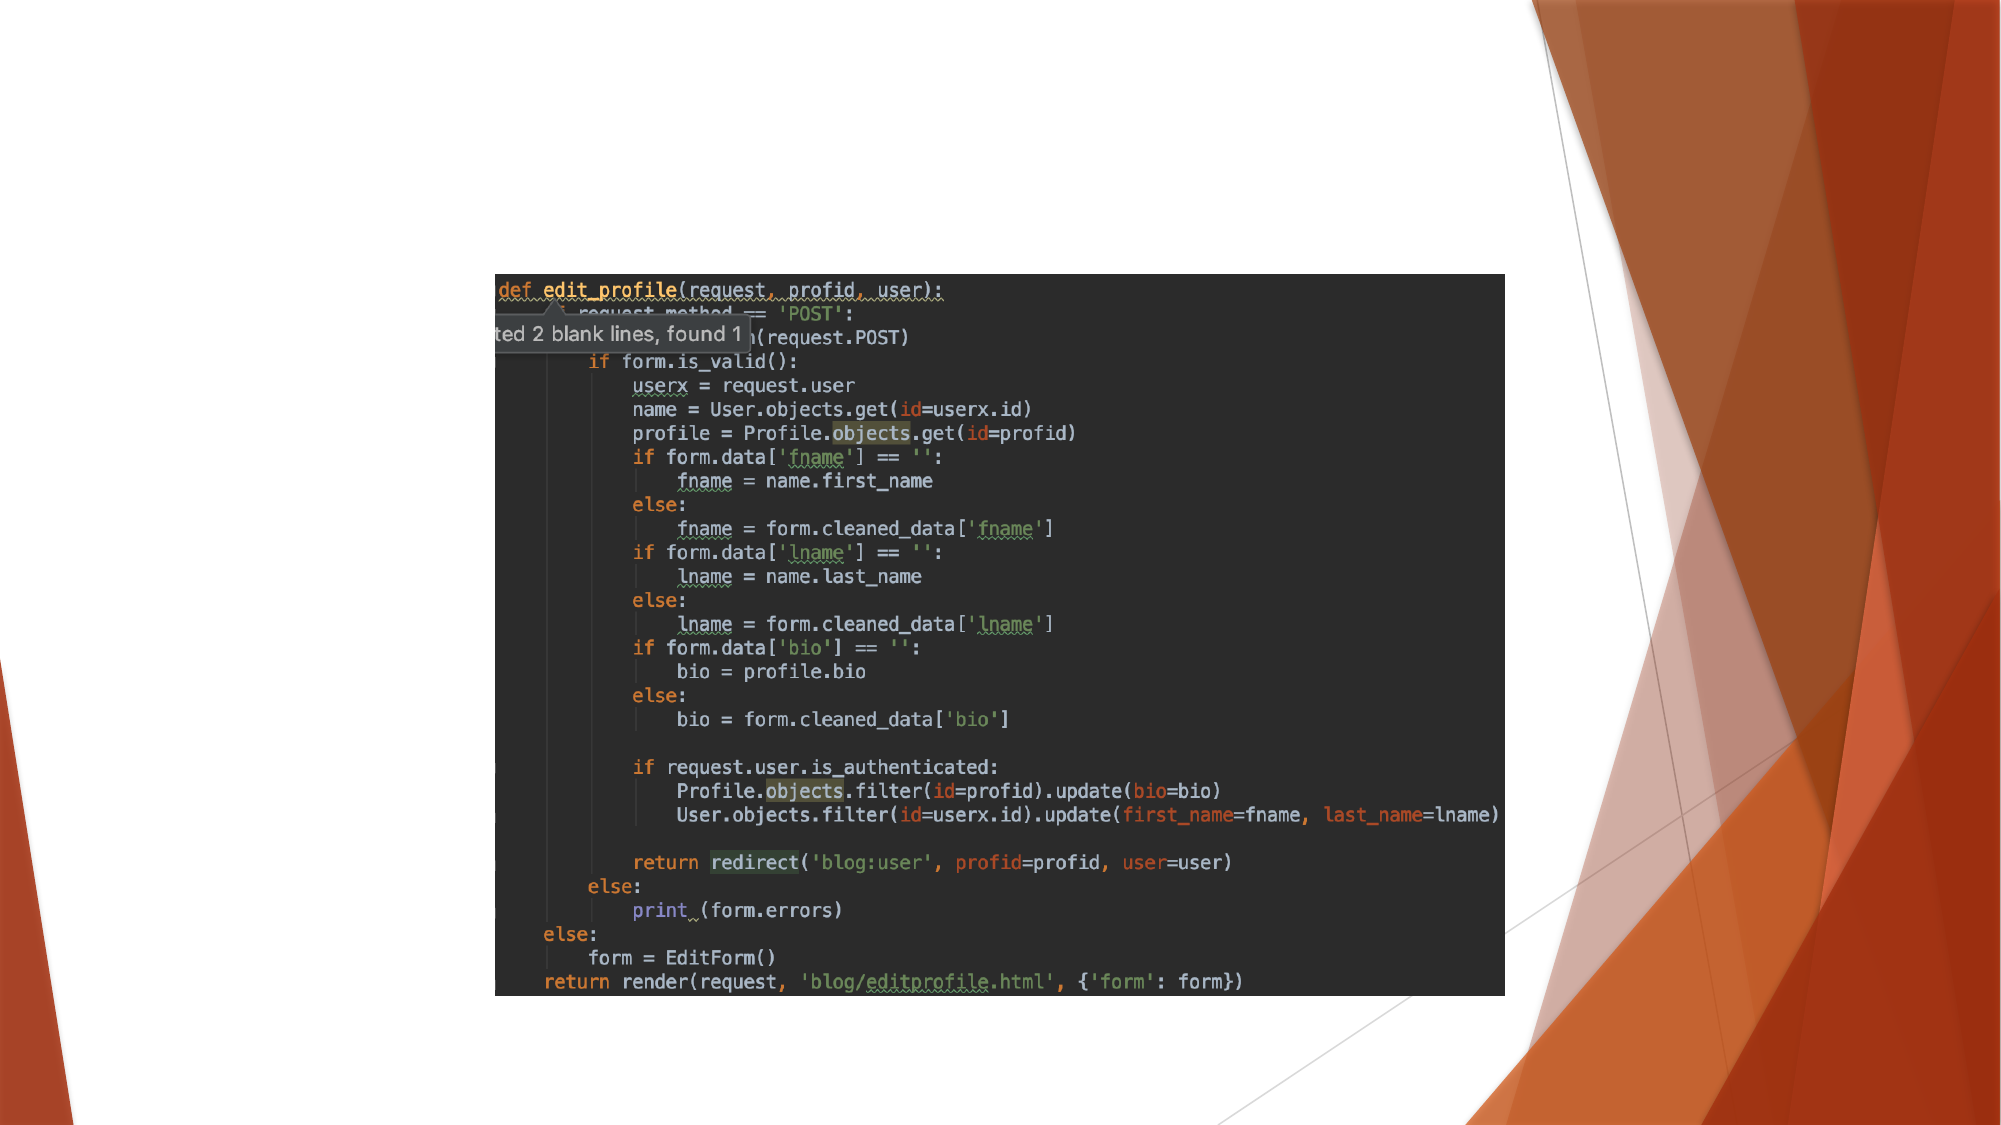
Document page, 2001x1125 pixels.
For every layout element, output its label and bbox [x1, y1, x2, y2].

list [495, 274, 1505, 997]
